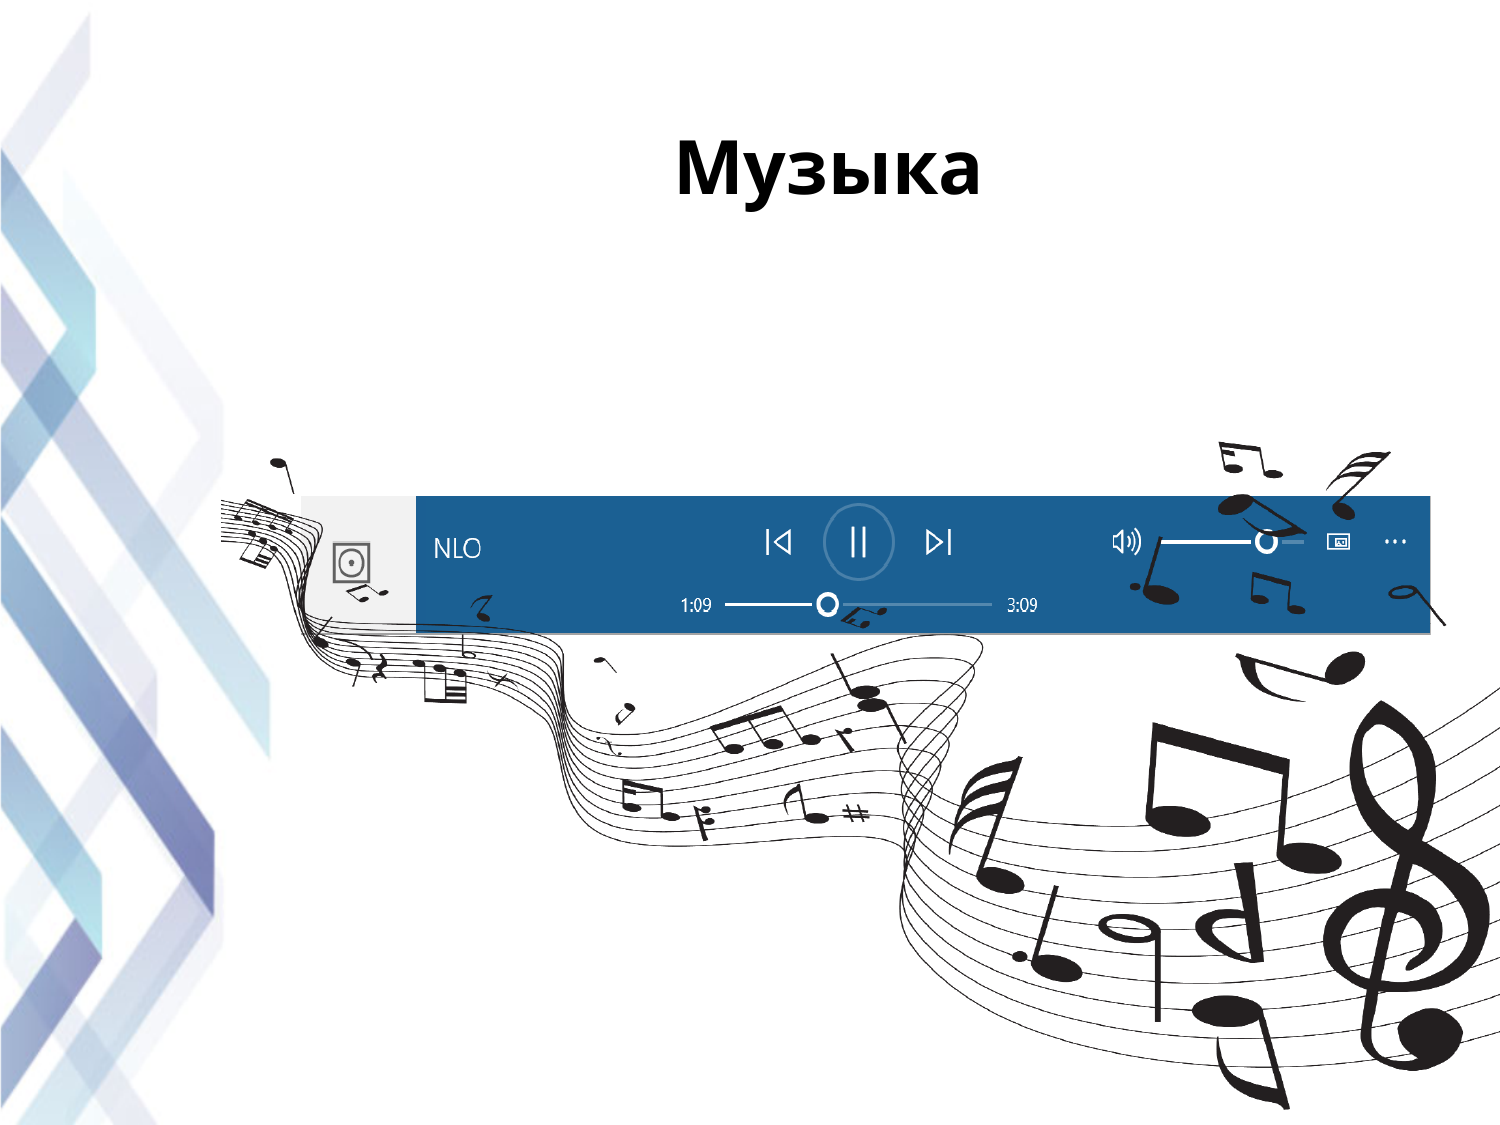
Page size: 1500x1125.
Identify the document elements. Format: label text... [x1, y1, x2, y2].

title Музыка [181, 61, 1476, 279]
picture [2, 0, 1500, 1125]
